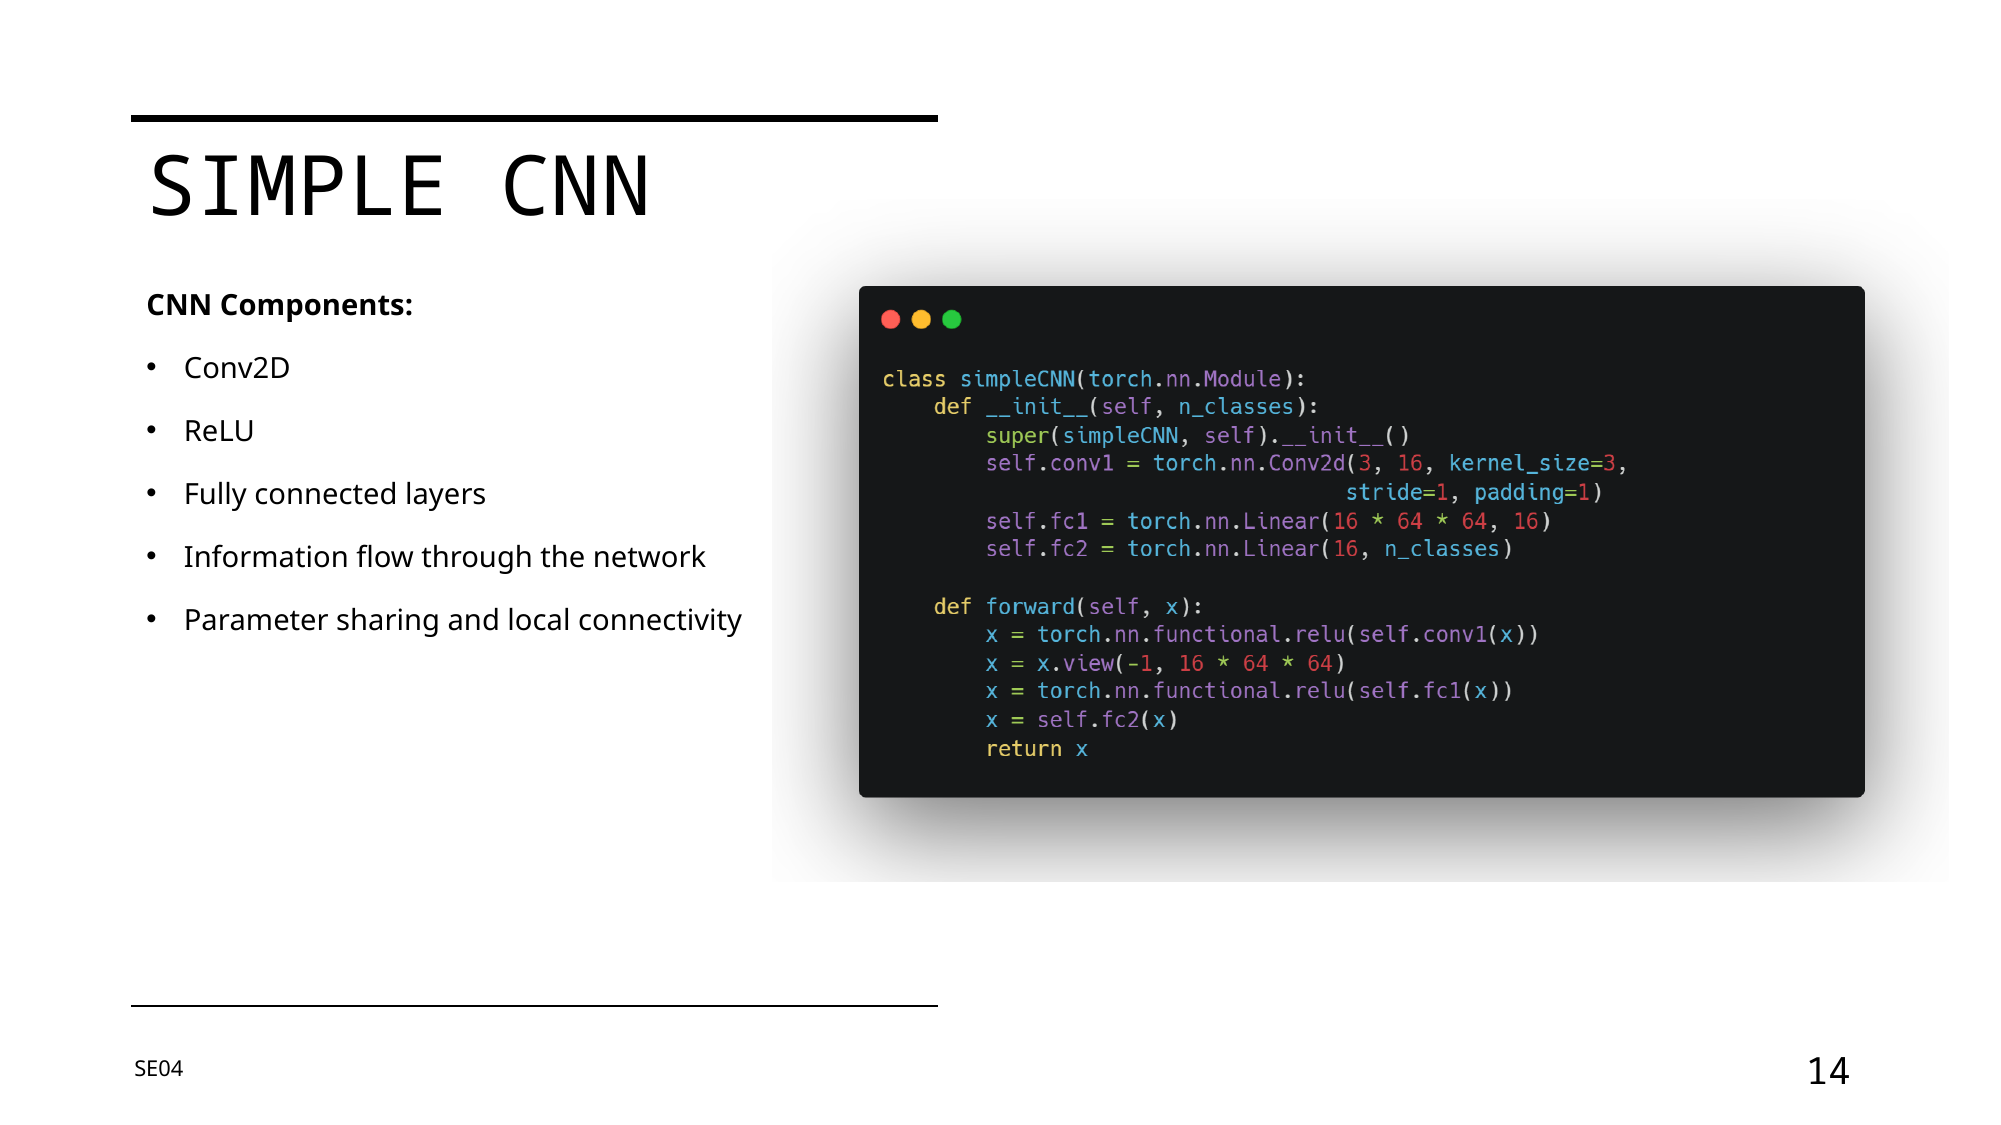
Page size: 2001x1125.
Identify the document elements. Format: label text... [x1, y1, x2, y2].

text_box SE04 [119, 1038, 865, 1098]
text_box 14 [1791, 1042, 1902, 1103]
text_box SIMPLE CNN [131, 124, 847, 376]
picture [772, 199, 1949, 882]
